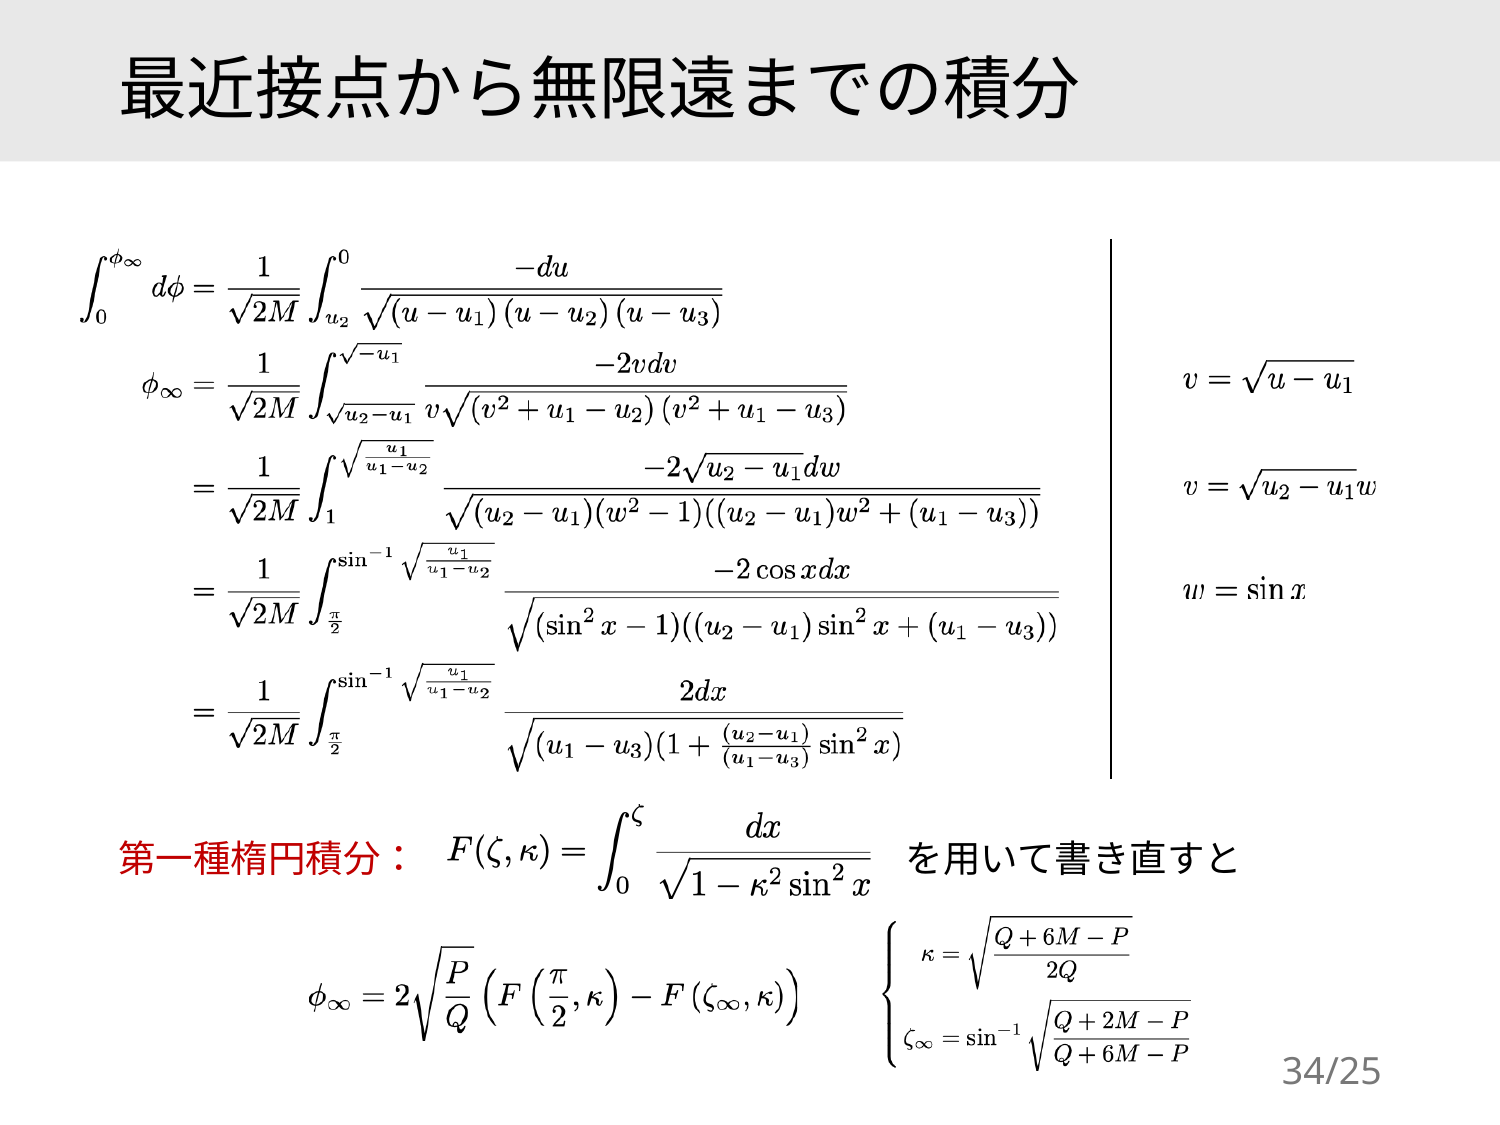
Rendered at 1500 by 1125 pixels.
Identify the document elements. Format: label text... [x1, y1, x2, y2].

list 第一種楕円積分： を用いて書き直すと [871, 804, 1397, 899]
picture [1183, 469, 1376, 500]
picture [882, 915, 1192, 1072]
picture [446, 804, 871, 899]
picture [1183, 360, 1355, 393]
list 第一種楕円積分： を用いて書き直すと [103, 804, 446, 899]
picture [1183, 576, 1306, 600]
title 最近接点から無限遠までの積分 [103, 11, 1397, 173]
slide_number 34/25 [1059, 1042, 1397, 1103]
picture [308, 946, 798, 1041]
text_box [0, 0, 1500, 163]
picture [79, 247, 1060, 772]
